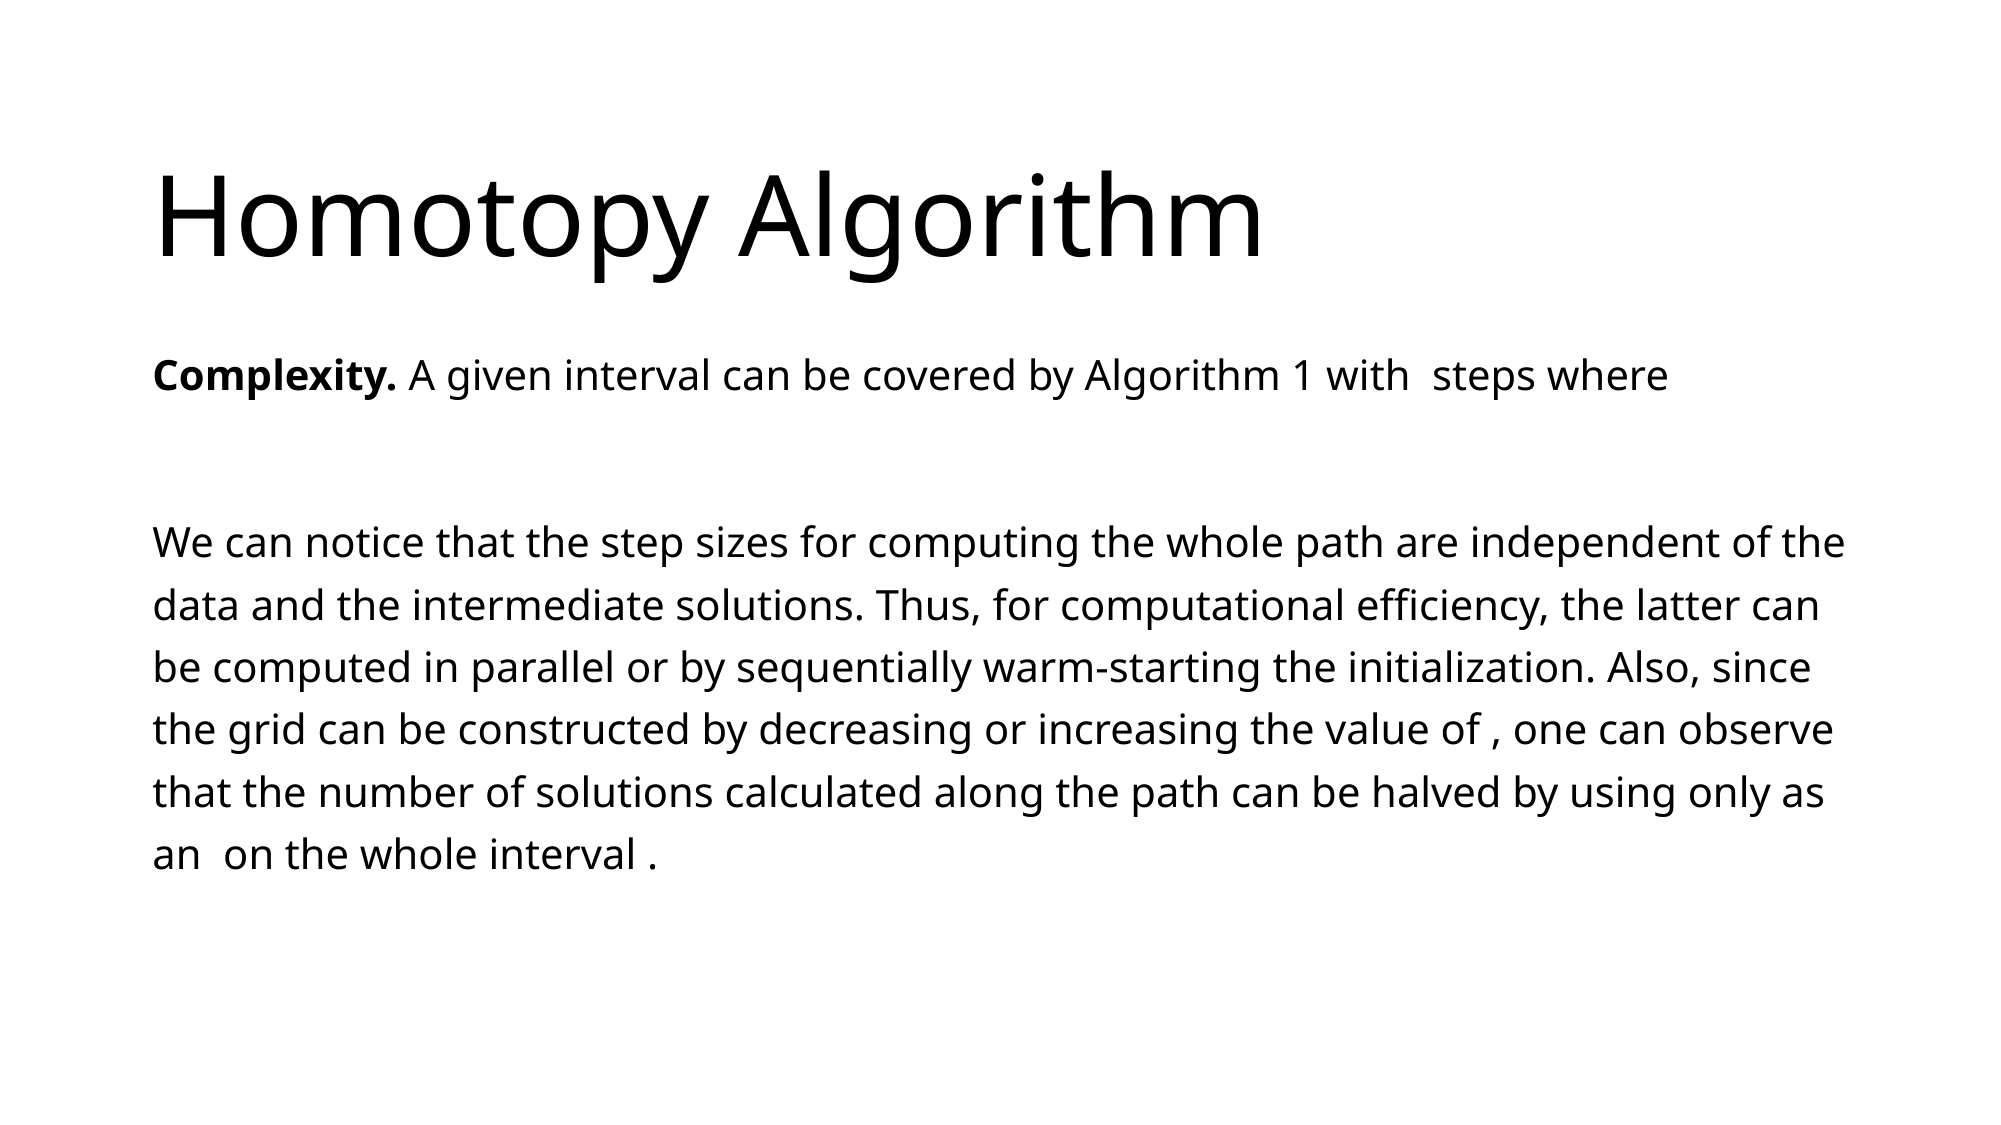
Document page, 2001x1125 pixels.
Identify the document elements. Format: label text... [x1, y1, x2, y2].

title Homotopy Algorithm [137, 111, 1886, 330]
